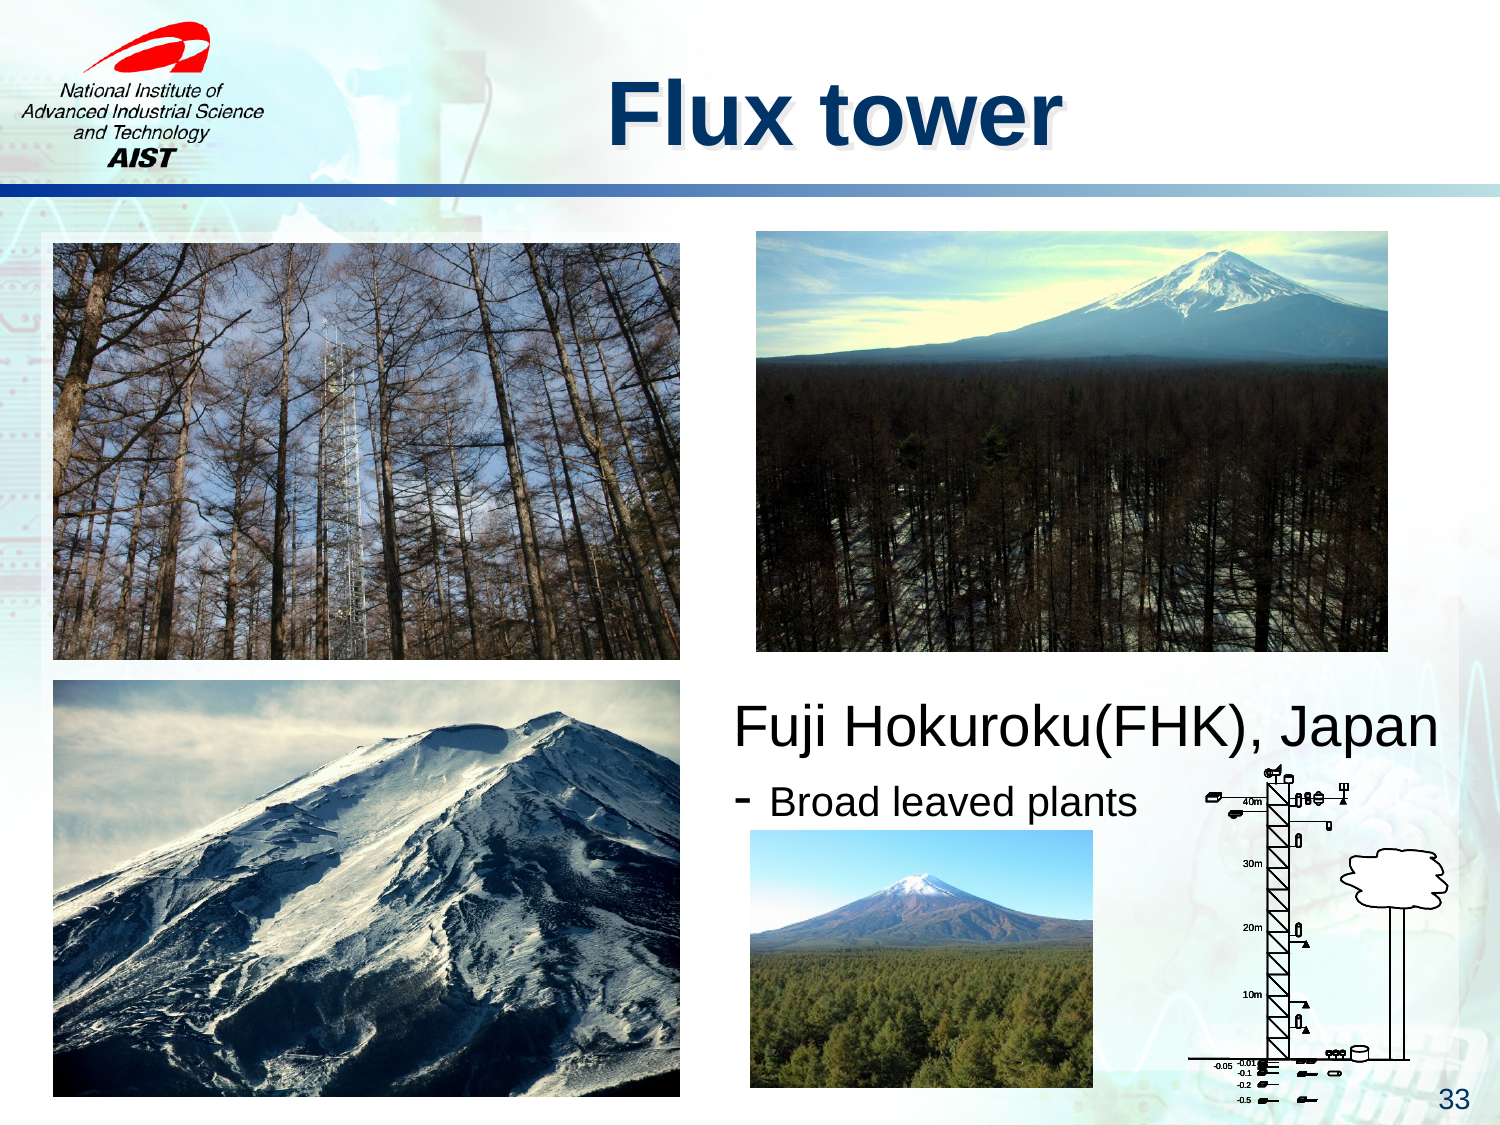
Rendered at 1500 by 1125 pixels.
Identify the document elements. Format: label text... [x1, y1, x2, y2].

title Flux tower [194, 30, 1477, 188]
text_box Fuji Hokuroku(FHK), Japan - Broad leaved plants [718, 680, 1456, 836]
picture [0, 0, 1500, 185]
slide_number 33 [1423, 1072, 1500, 1125]
picture [0, 196, 1500, 1125]
